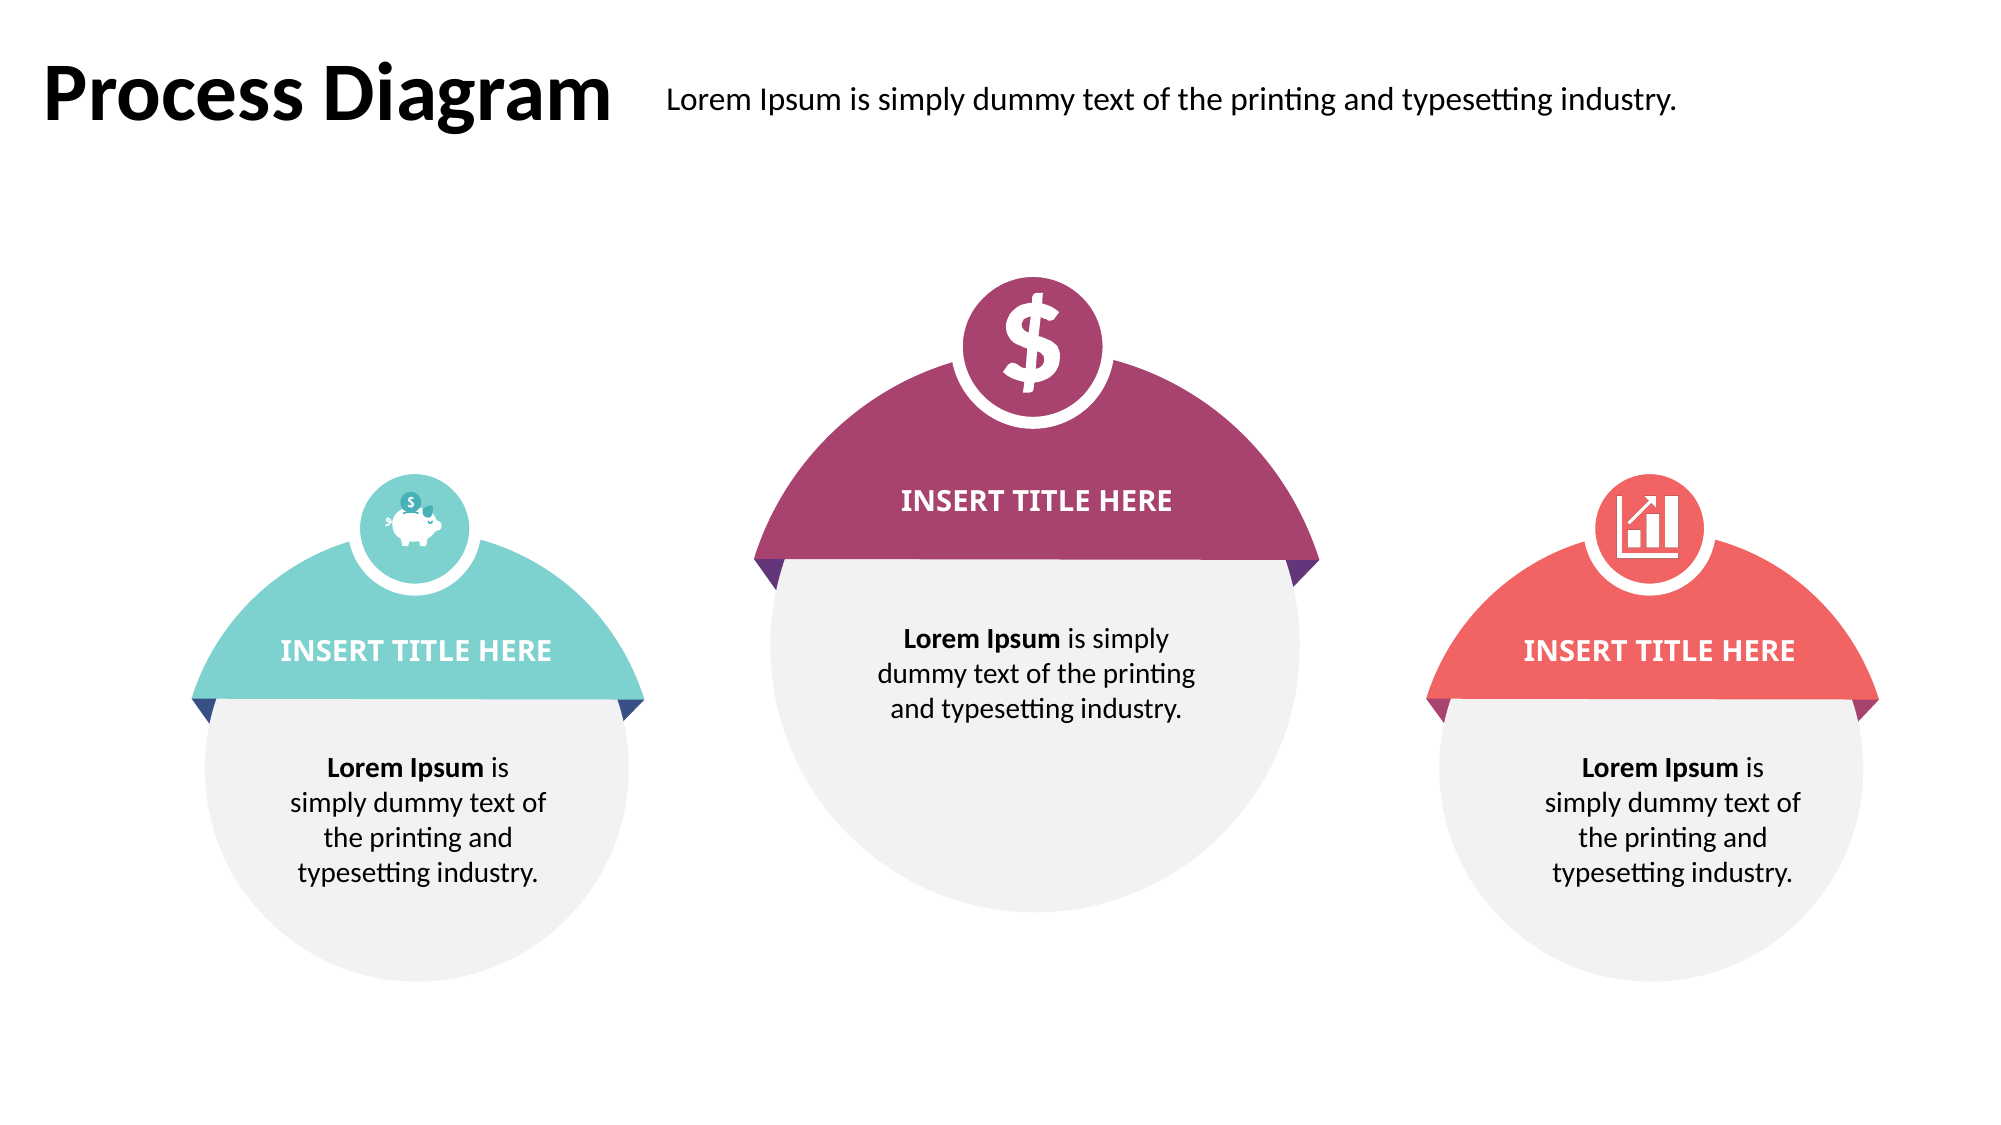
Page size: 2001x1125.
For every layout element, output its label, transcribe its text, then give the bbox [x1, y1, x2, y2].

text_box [744, 263, 1326, 939]
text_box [184, 462, 650, 1003]
text_box Lorem Ipsum is simply dummy text of the printing and typesetting industry. [651, 69, 1694, 125]
text_box Process Diagram [29, 29, 629, 145]
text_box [1418, 462, 1885, 1003]
